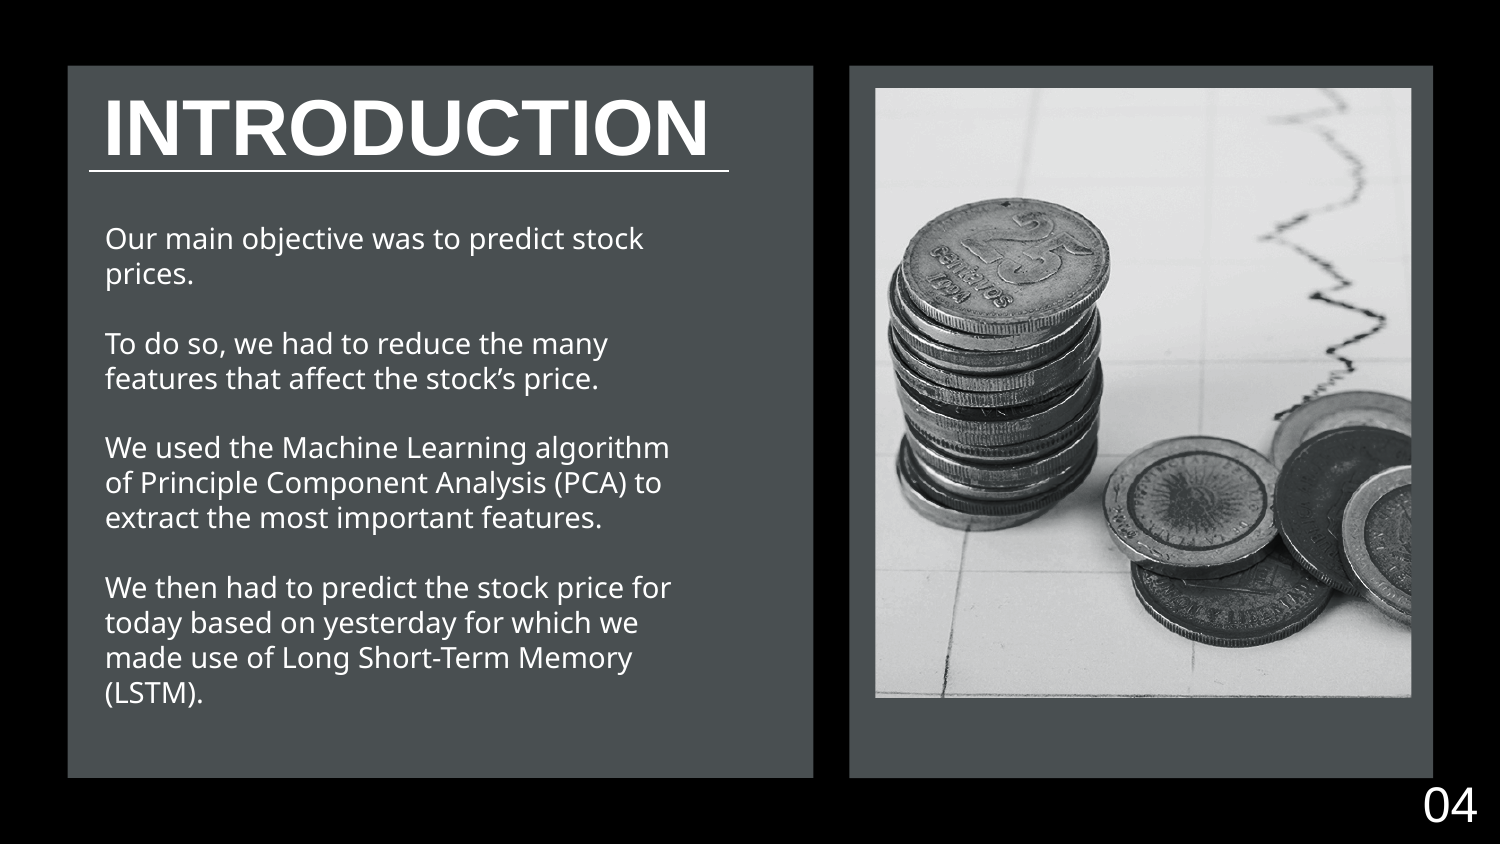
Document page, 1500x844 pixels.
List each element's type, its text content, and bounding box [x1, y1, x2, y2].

subtitle Our main objective was to predict stock prices. To do so, we had to reduce the many features that affect the stock’s price. We used the Machine Learning algorithm of Principle Component Analysis (PCA) to extract the most important features. We then had to predict the stock price for today based on yesterday for which we made use of Long Short-Term Memory (LSTM). [66, 220, 708, 727]
picture [875, 88, 1412, 698]
text_box 04 [1394, 772, 1485, 830]
title INTRODUCTION [88, 71, 728, 170]
